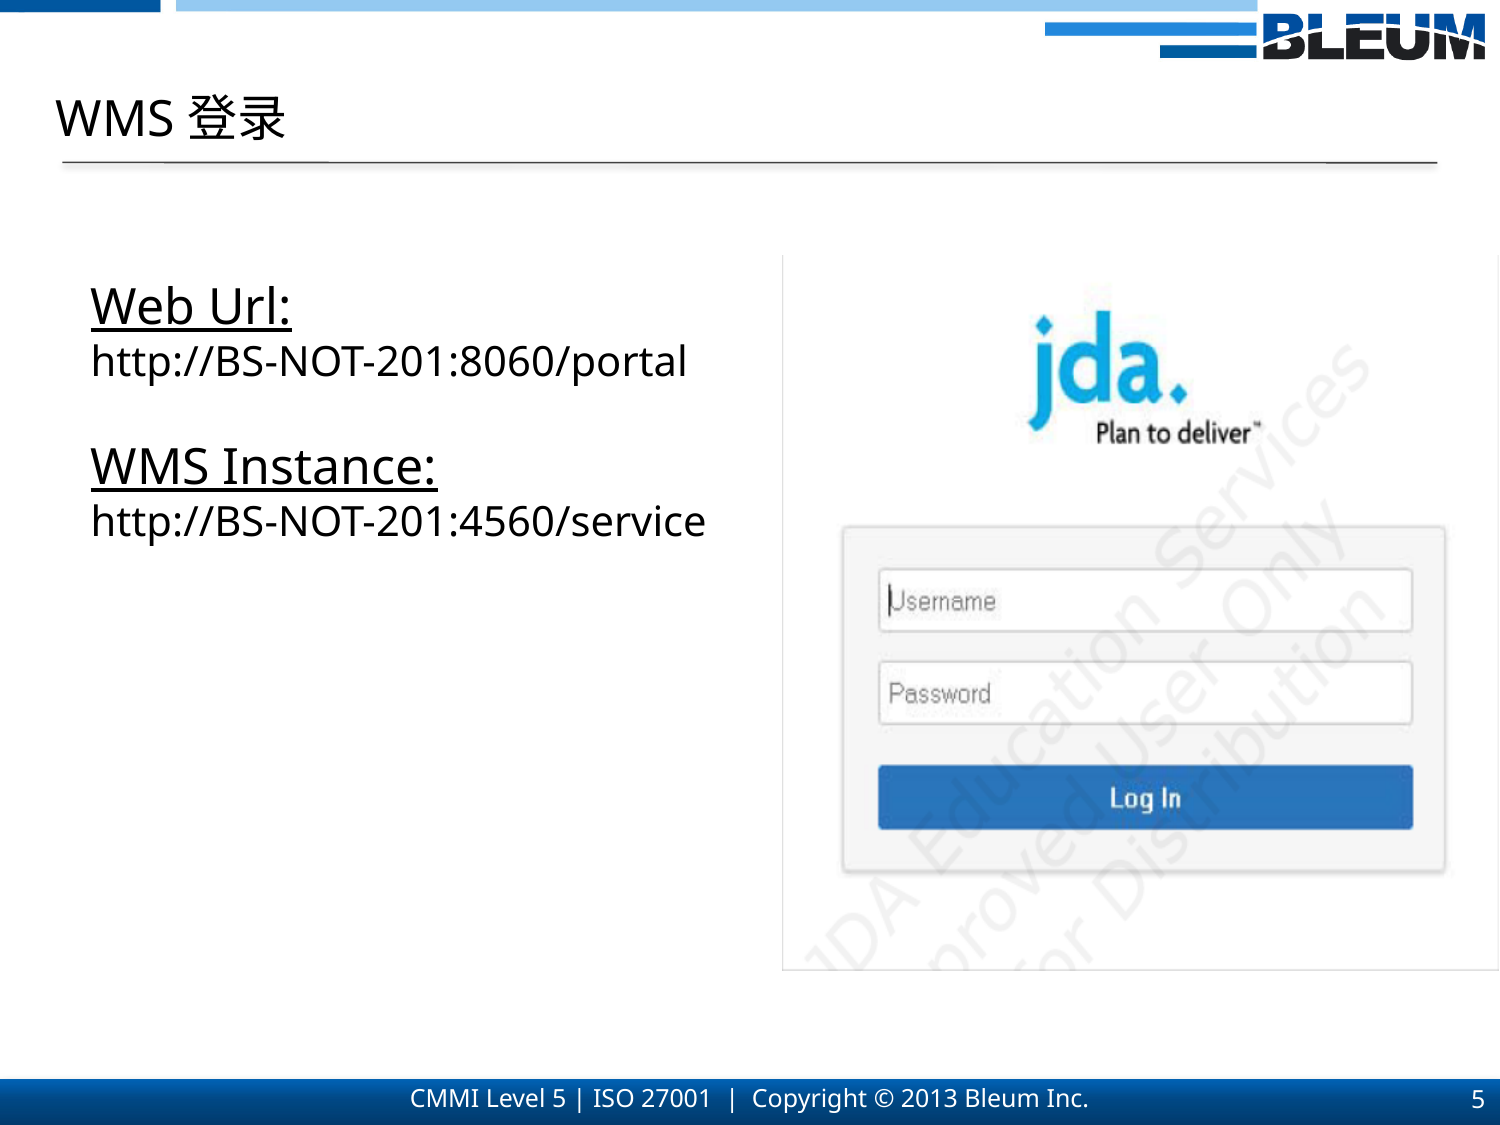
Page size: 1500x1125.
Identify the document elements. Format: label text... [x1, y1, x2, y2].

text_box [74, 224, 1425, 1038]
text_box Web Url: http://BS-NOT-201:8060/portal WMS Instance: http://BS-NOT-201:4560/service [75, 267, 776, 587]
title WMS登录 [41, 78, 1169, 185]
picture [0, 0, 1500, 1125]
slide_number 5 [1175, 1076, 1500, 1125]
